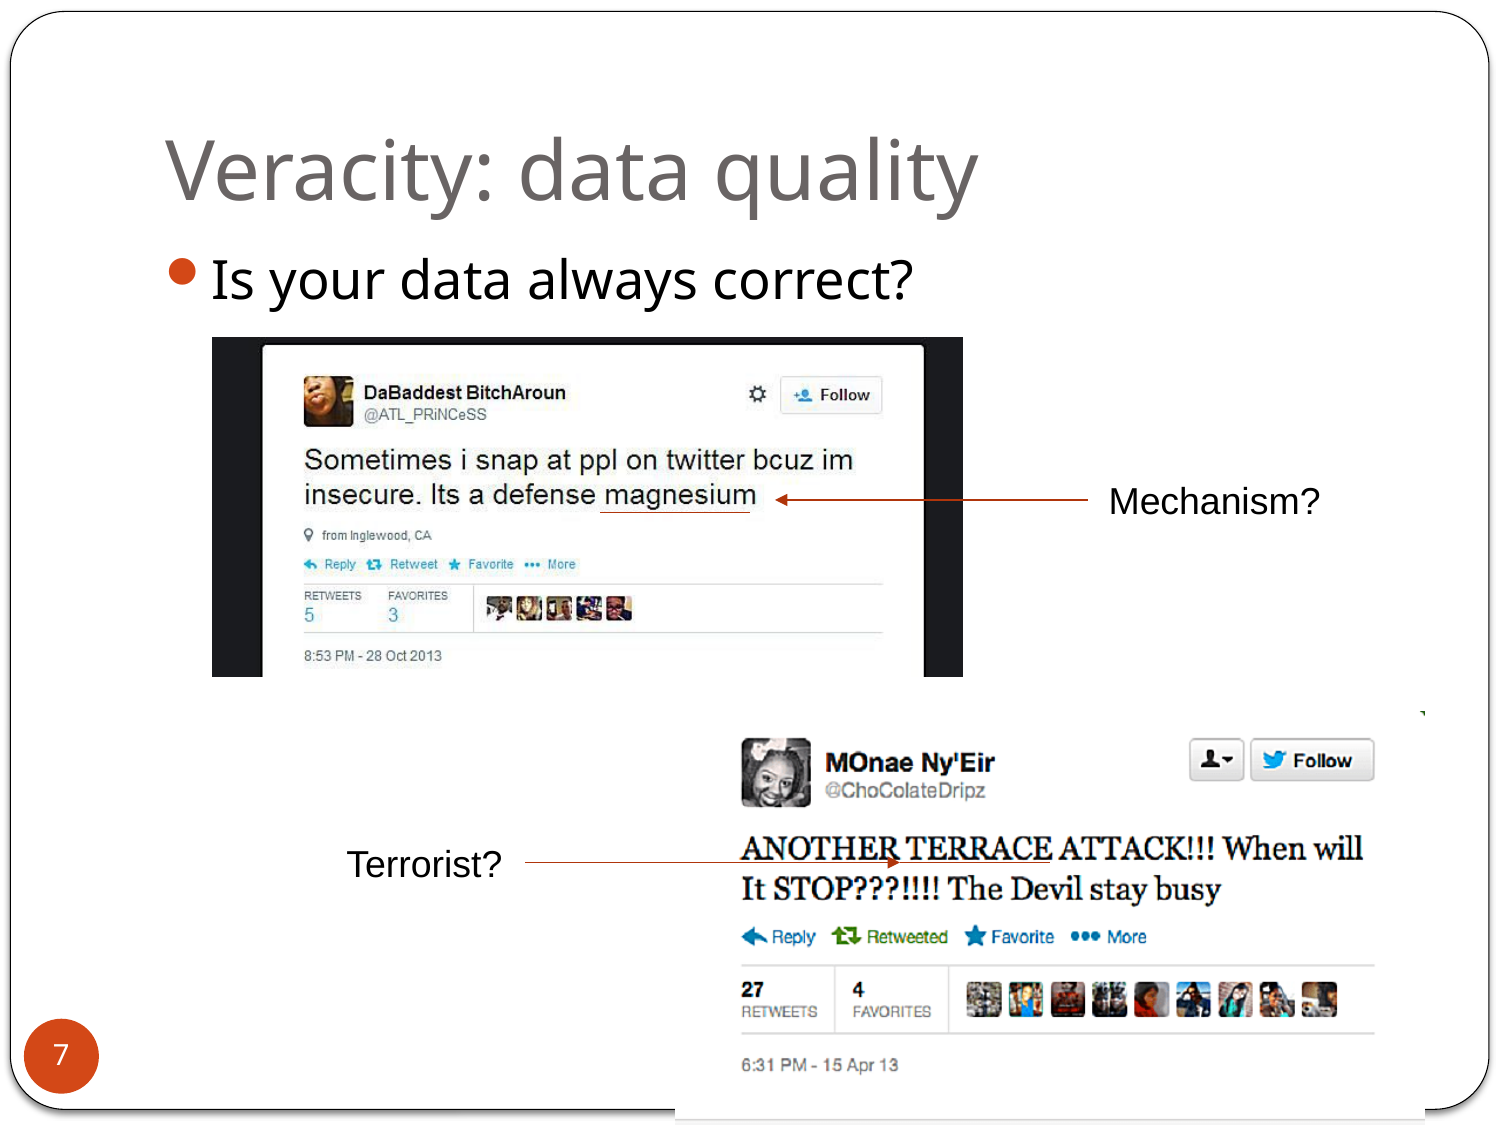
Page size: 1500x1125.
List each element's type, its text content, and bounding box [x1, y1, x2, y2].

title Veracity: data quality [150, 45, 1425, 233]
text_box Mechanism? [1093, 469, 1357, 530]
list Is your data always correct? [150, 237, 1425, 988]
text_box Terrorist? [331, 832, 595, 892]
picture [212, 337, 963, 677]
picture [674, 711, 1426, 1125]
slide_number 7 [23, 1018, 99, 1094]
